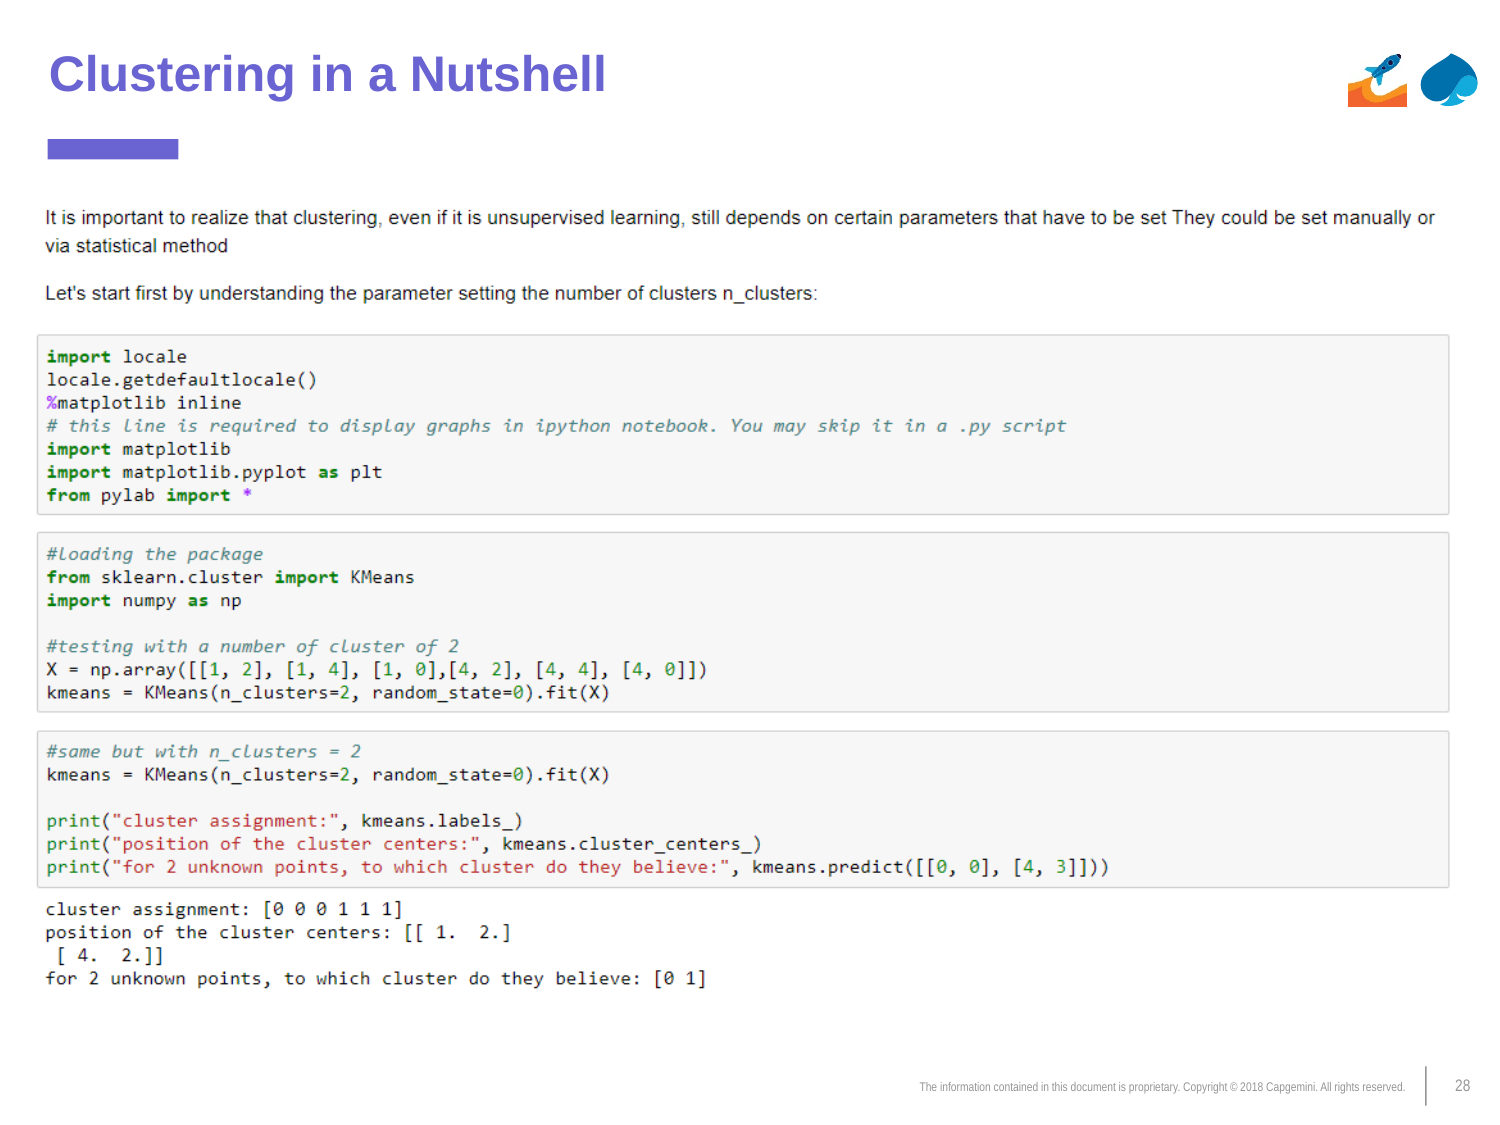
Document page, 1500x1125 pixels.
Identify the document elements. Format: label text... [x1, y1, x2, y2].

title Clustering in a Nutshell [0, 3, 1448, 140]
picture [28, 196, 1474, 1005]
